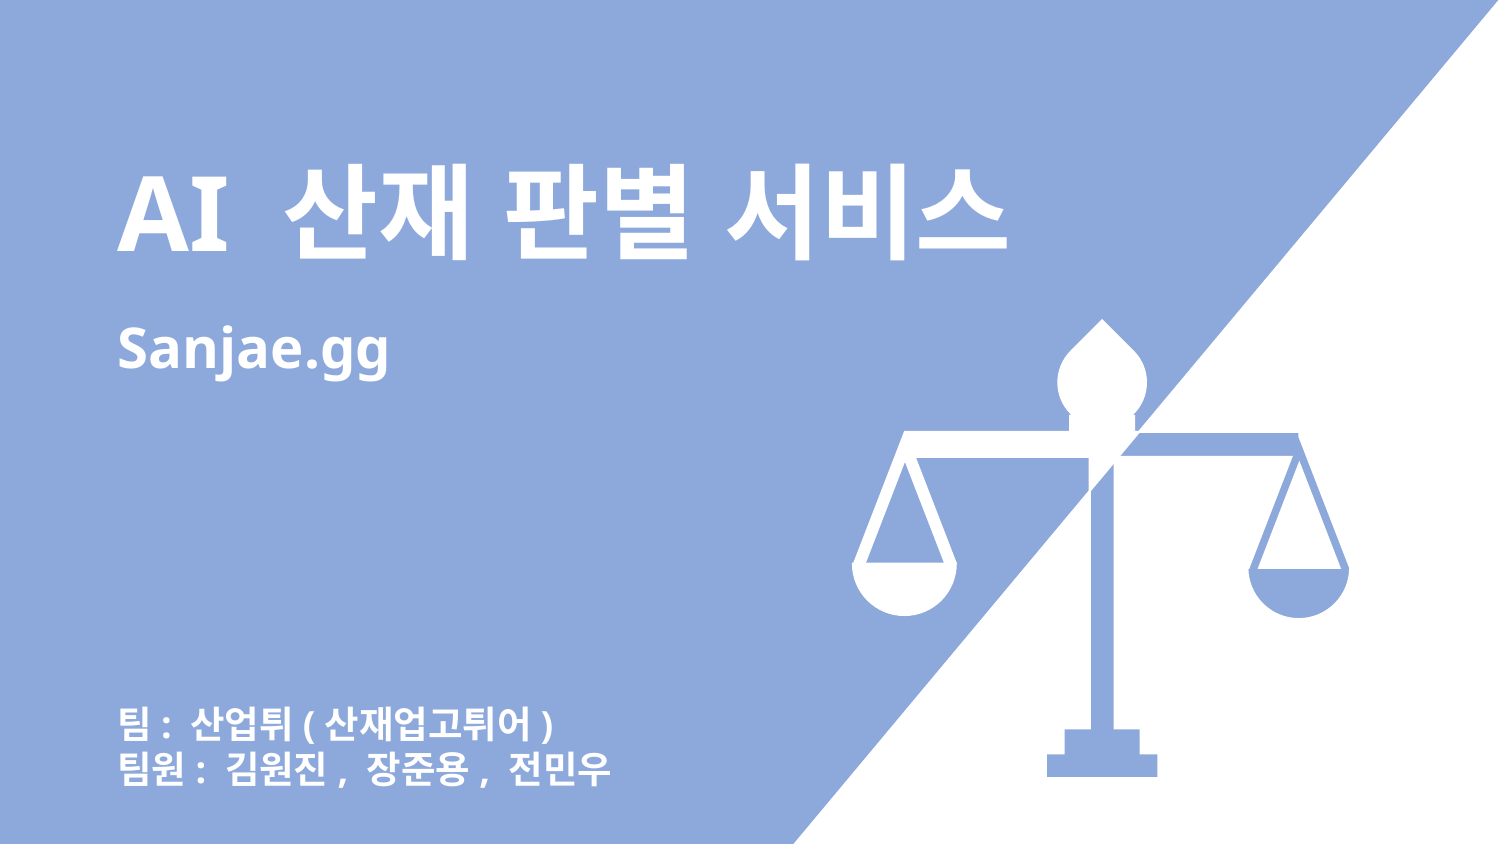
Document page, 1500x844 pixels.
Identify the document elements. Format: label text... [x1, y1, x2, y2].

text_box AI 산재 판별 서비스 [106, 141, 1102, 278]
text_box Sanjae.gg [106, 307, 480, 386]
text_box [795, 0, 1500, 844]
text_box 팀: 산업튀(산재업고튀어) 팀원: 김원진, 장준용, 전민우 [106, 673, 689, 797]
